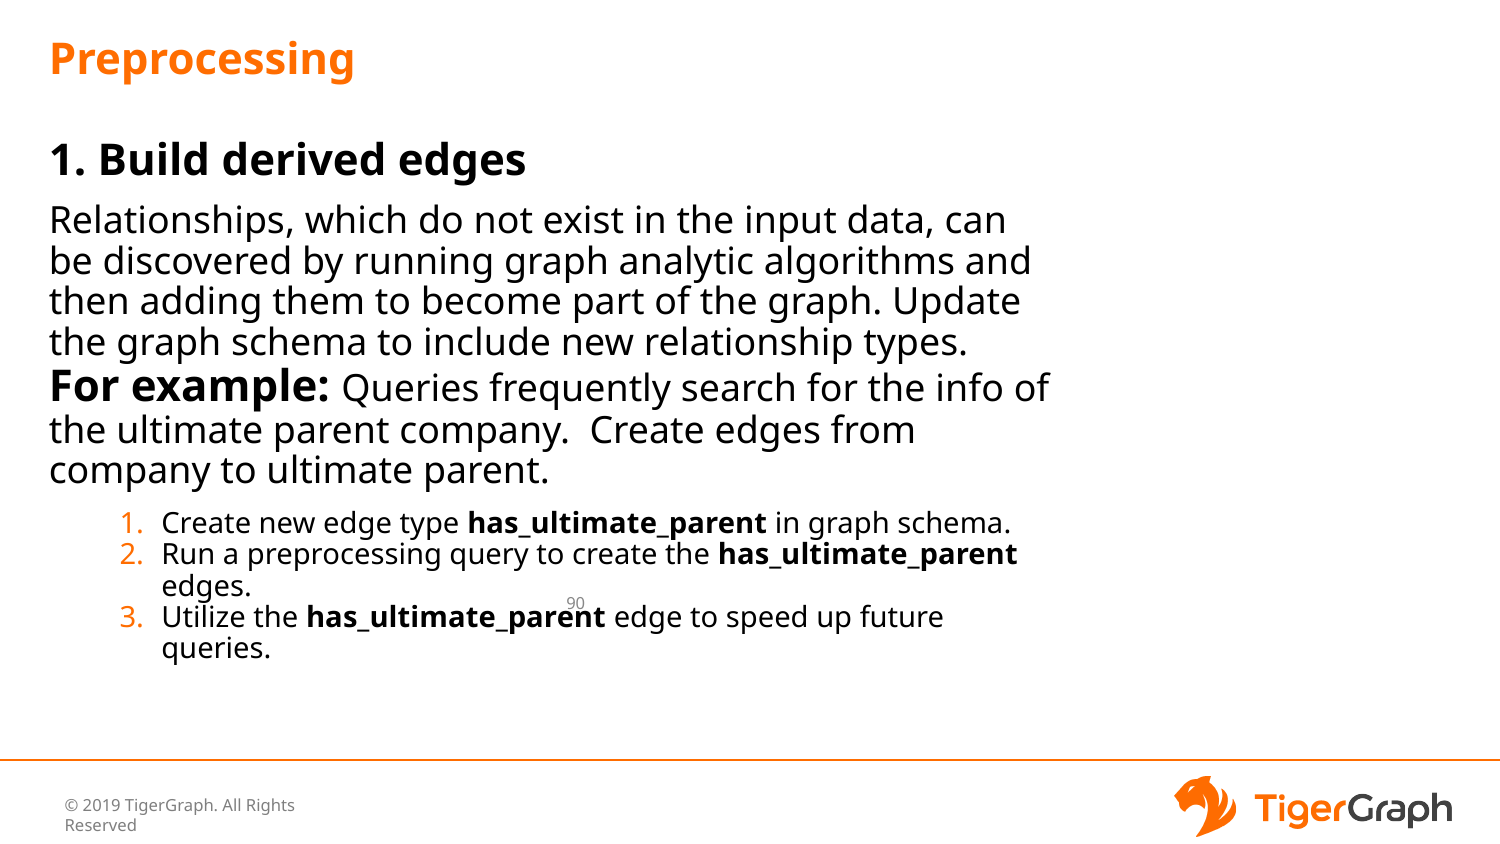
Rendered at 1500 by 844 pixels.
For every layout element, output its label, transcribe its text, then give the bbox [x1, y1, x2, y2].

title Preprocessing [37, 11, 1069, 110]
slide_number ‹#› [551, 587, 601, 622]
list 1. Build derived edges Relationships, which do not exist in the input data, can be discovered by running graph analytic algorithms and then adding them to become part of the graph. Update the graph schema to include new relationship types. For example: Queries frequently search for the info of the ultimate parent company. Create edges from company to ultimate parent. Create new edge type has_ultimate_parent in graph schema. Run a preprocessing query to create the has_ultimate_parent edges. Utilize the has_ultimate_parent edge to speed up future queries. [37, 126, 1069, 559]
picture [1174, 776, 1452, 837]
